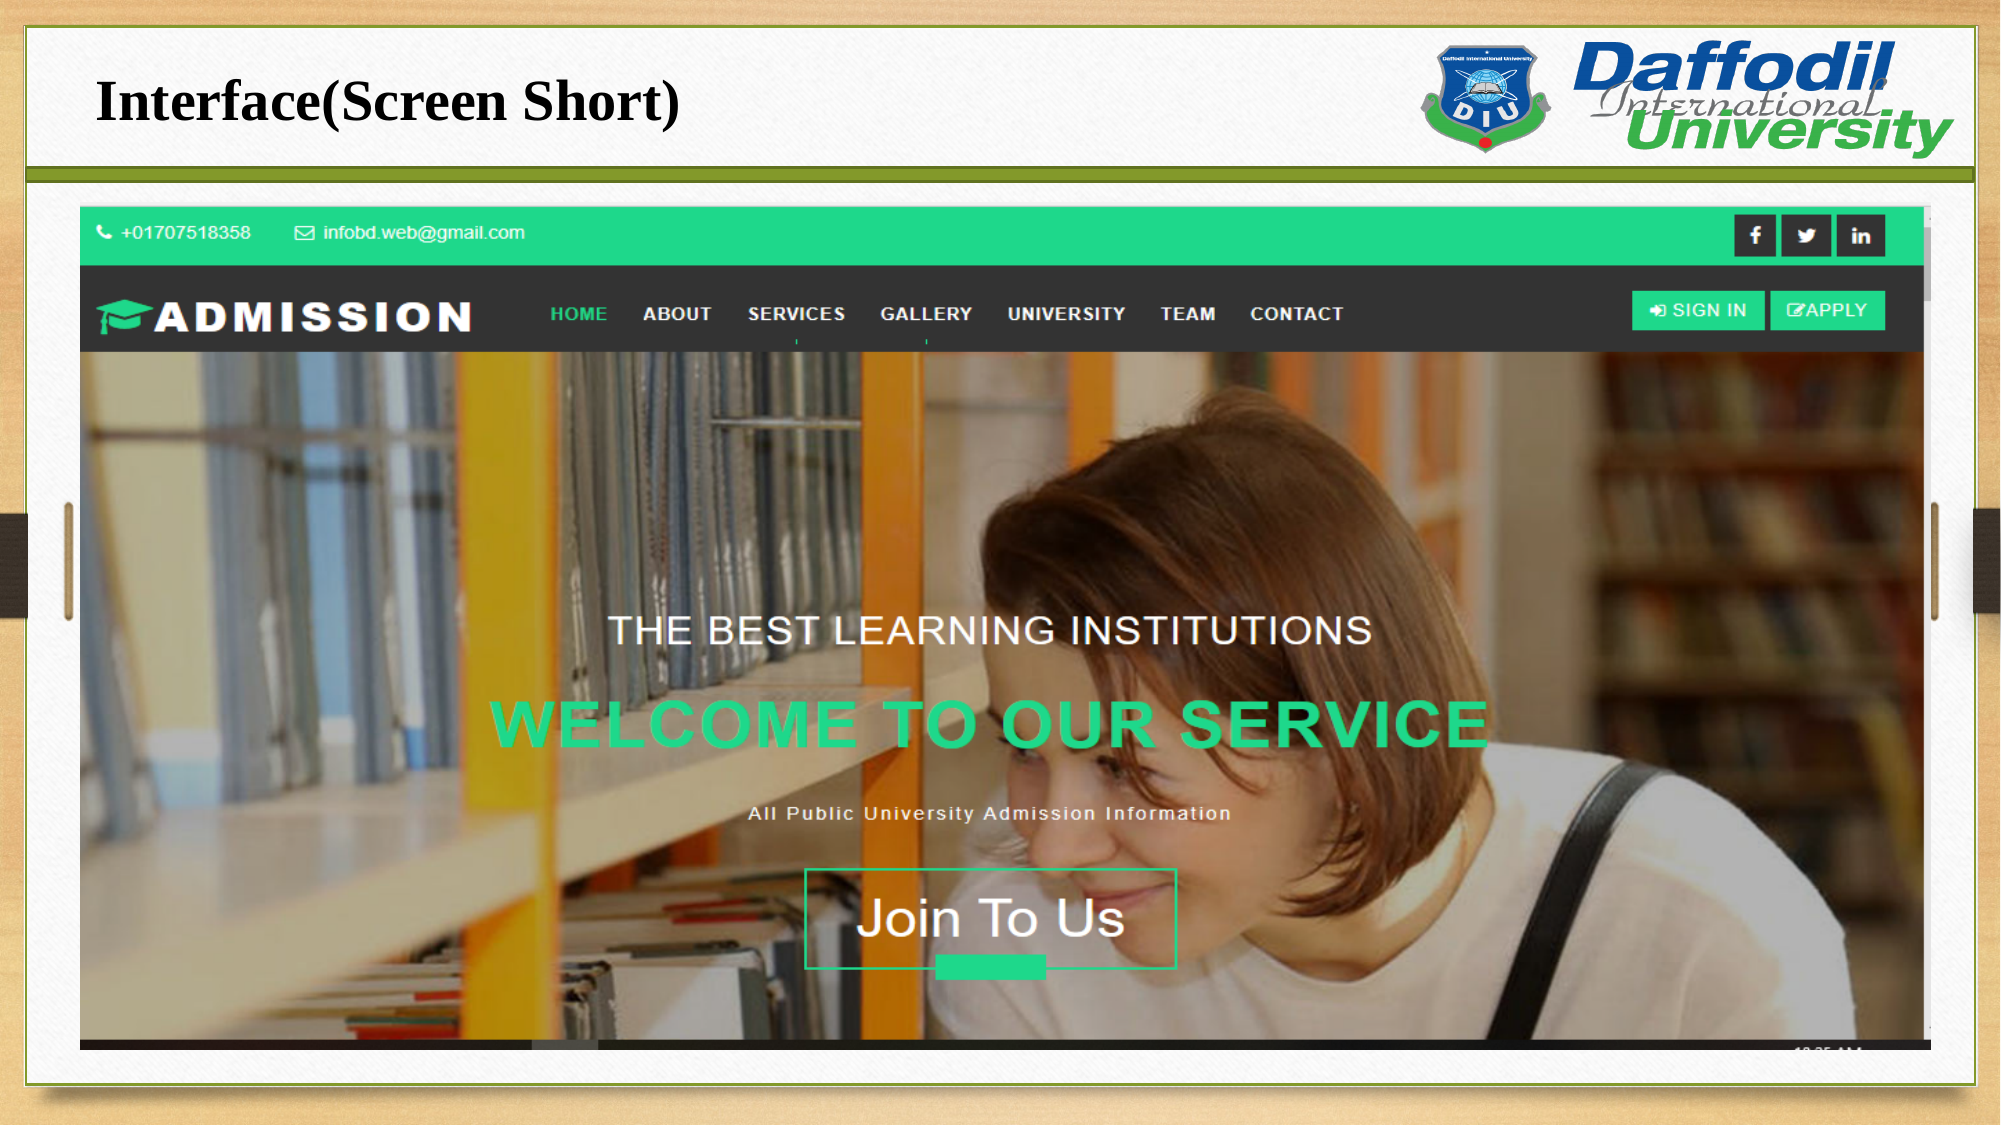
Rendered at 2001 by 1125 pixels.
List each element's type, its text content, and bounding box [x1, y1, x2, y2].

picture [0, 0, 2001, 1125]
text_box Interface(Screen Short) [80, 54, 703, 139]
